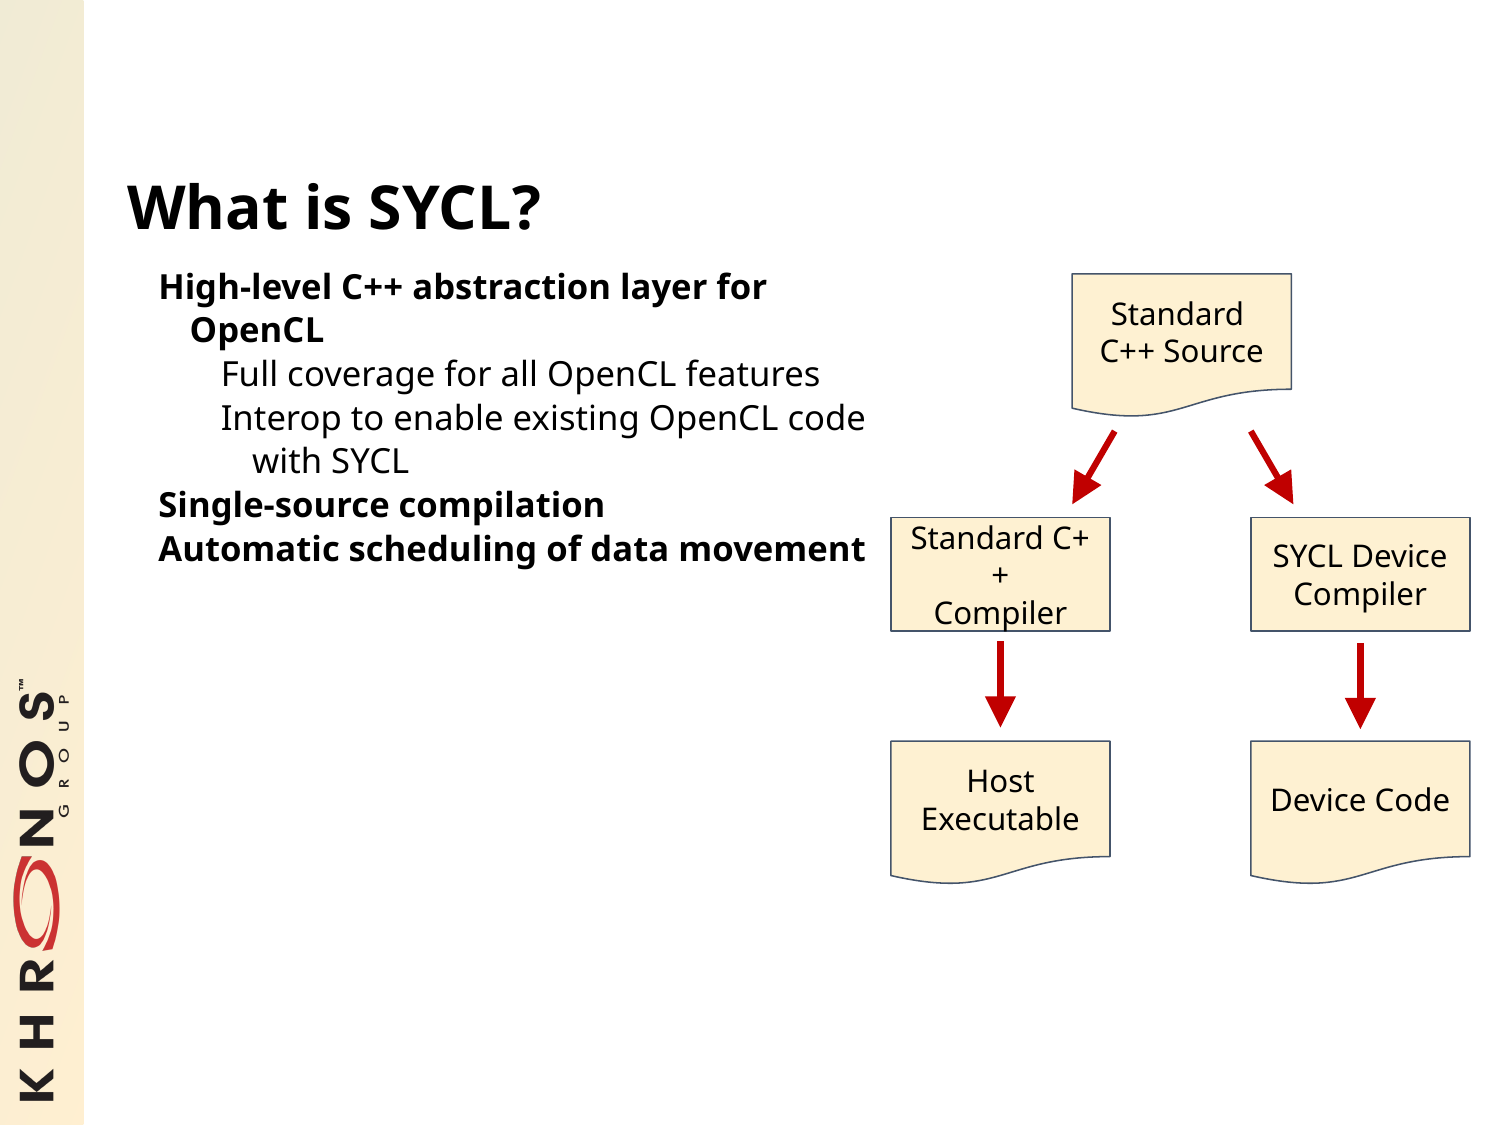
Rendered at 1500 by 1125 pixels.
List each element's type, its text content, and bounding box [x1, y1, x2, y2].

text_box SYCL Device Compiler [1250, 517, 1470, 631]
text_box Host Executable [890, 741, 1111, 884]
list High-level C++ abstraction layer for OpenCL Full coverage for all OpenCL features Interop to enable existing OpenCL code with SYCL Single-source compilation Automatic scheduling of data movement [114, 249, 896, 951]
text_box Standard C++ Source [1072, 273, 1292, 416]
text_box Standard C++ Compiler [890, 517, 1110, 631]
title What is SYCL? [114, 166, 1490, 254]
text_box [1072, 431, 1115, 505]
text_box Device Code [1250, 741, 1470, 884]
picture [0, 662, 82, 1122]
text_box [1250, 431, 1294, 505]
